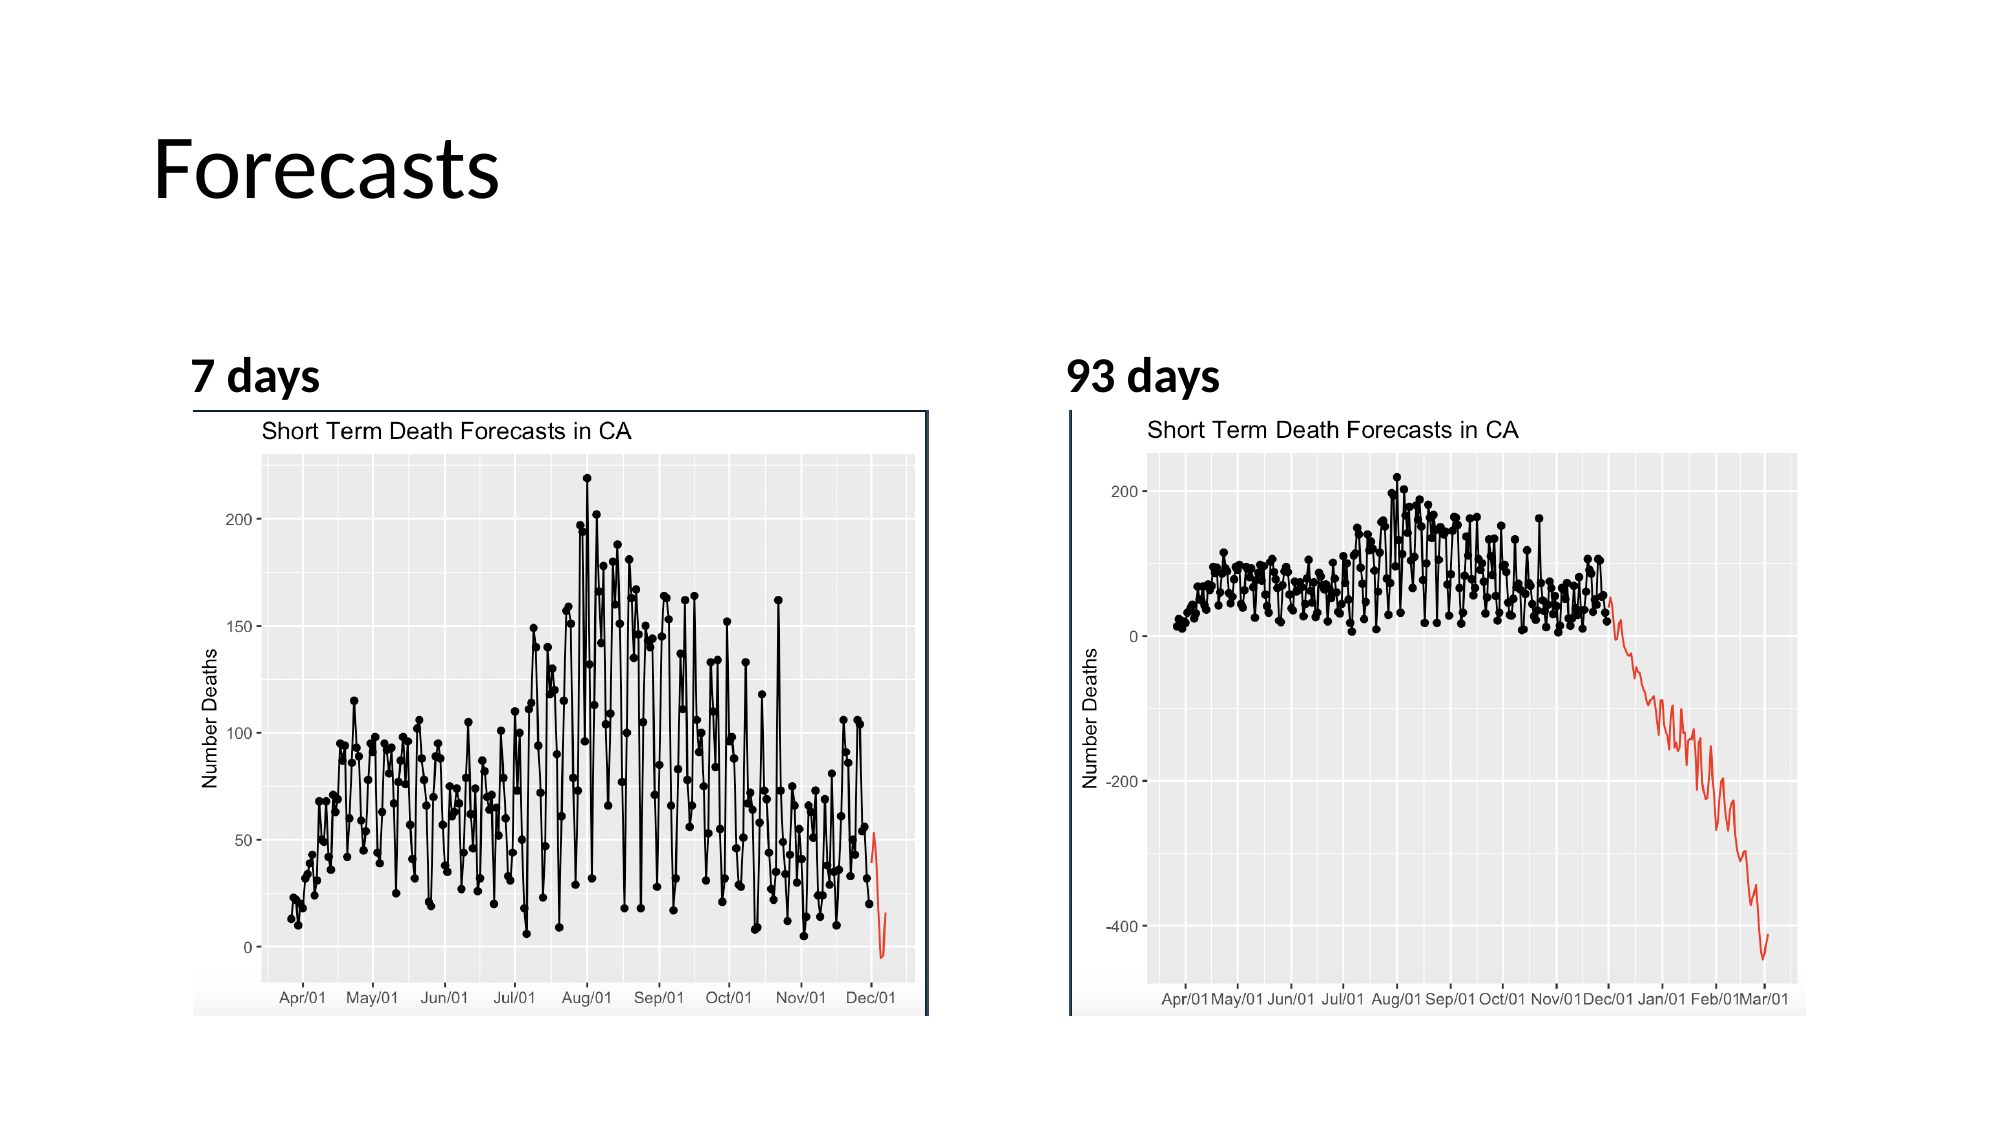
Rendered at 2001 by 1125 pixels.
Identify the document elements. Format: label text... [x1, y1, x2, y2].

list 93 days [1012, 275, 1863, 411]
list 7 days [137, 275, 984, 411]
title Forecasts [137, 59, 1863, 278]
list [1069, 410, 1807, 1016]
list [193, 410, 929, 1016]
